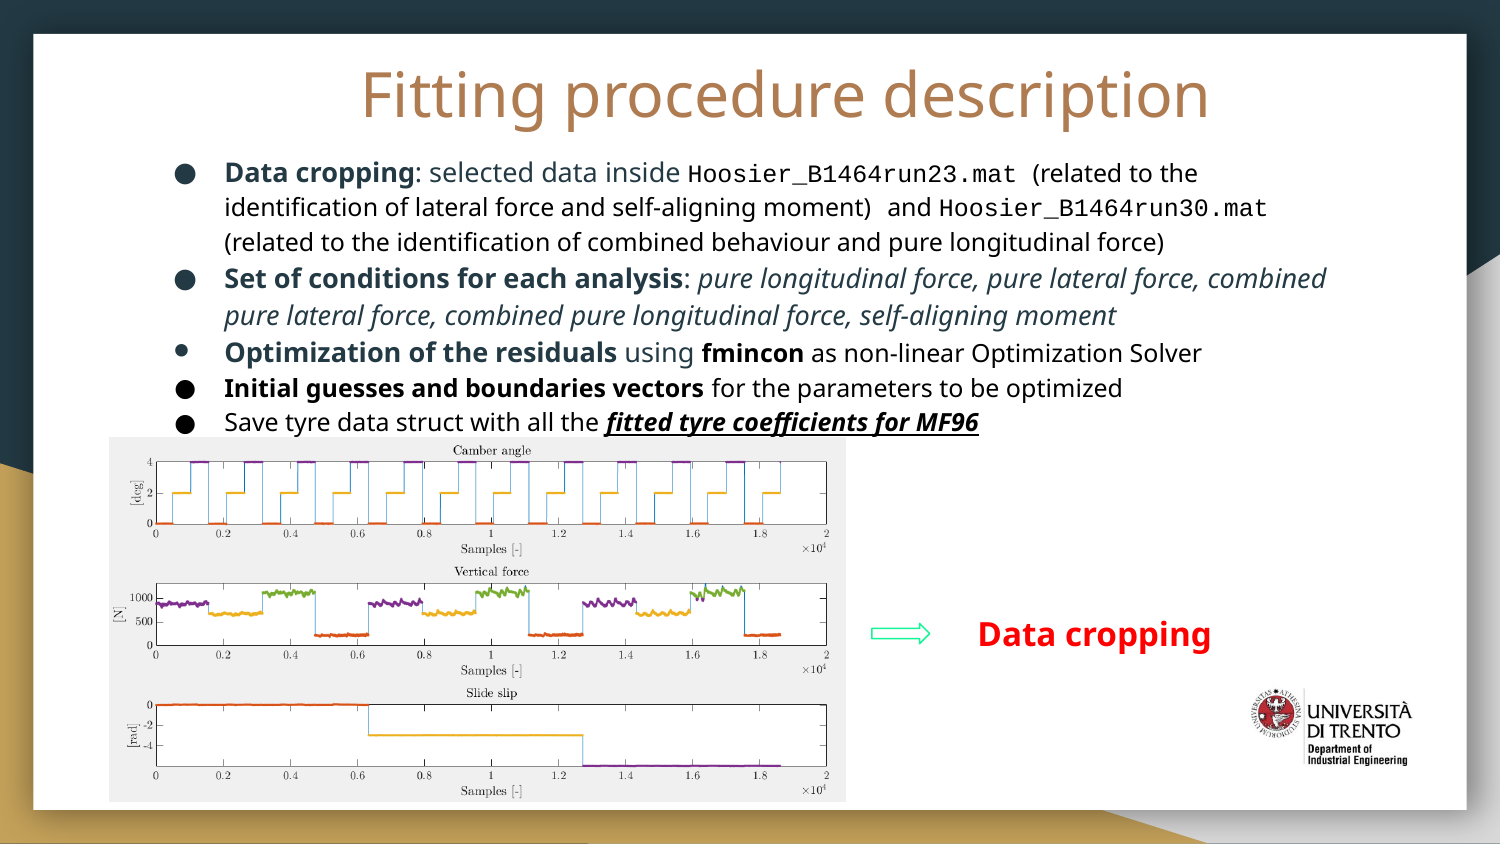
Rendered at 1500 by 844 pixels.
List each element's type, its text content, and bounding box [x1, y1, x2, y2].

text_box [871, 623, 930, 644]
text_box Data cropping [962, 598, 1254, 669]
picture [1246, 672, 1434, 785]
picture [109, 437, 847, 802]
title Fitting procedure description [134, 40, 1366, 135]
list Data cropping: selected data inside Hoosier_B1464run23.mat (related to the identification of lateral force and self-aligning moment) and Hoosier_B1464run30.mat (related to the identification of combined behaviour and pure longitudinal force) Set of conditions for each analysis: pure longitudinal force, pure lateral force, combined pure lateral force, combined pure longitudinal force, self-aligning moment Optimization of the residuals using fmincon as non-linear Optimization Solver Initial guesses and boundaries vectors for the parameters to be optimized Save tyre data struct with all the fitted tyre coefficients for MF96 [134, 135, 1366, 537]
